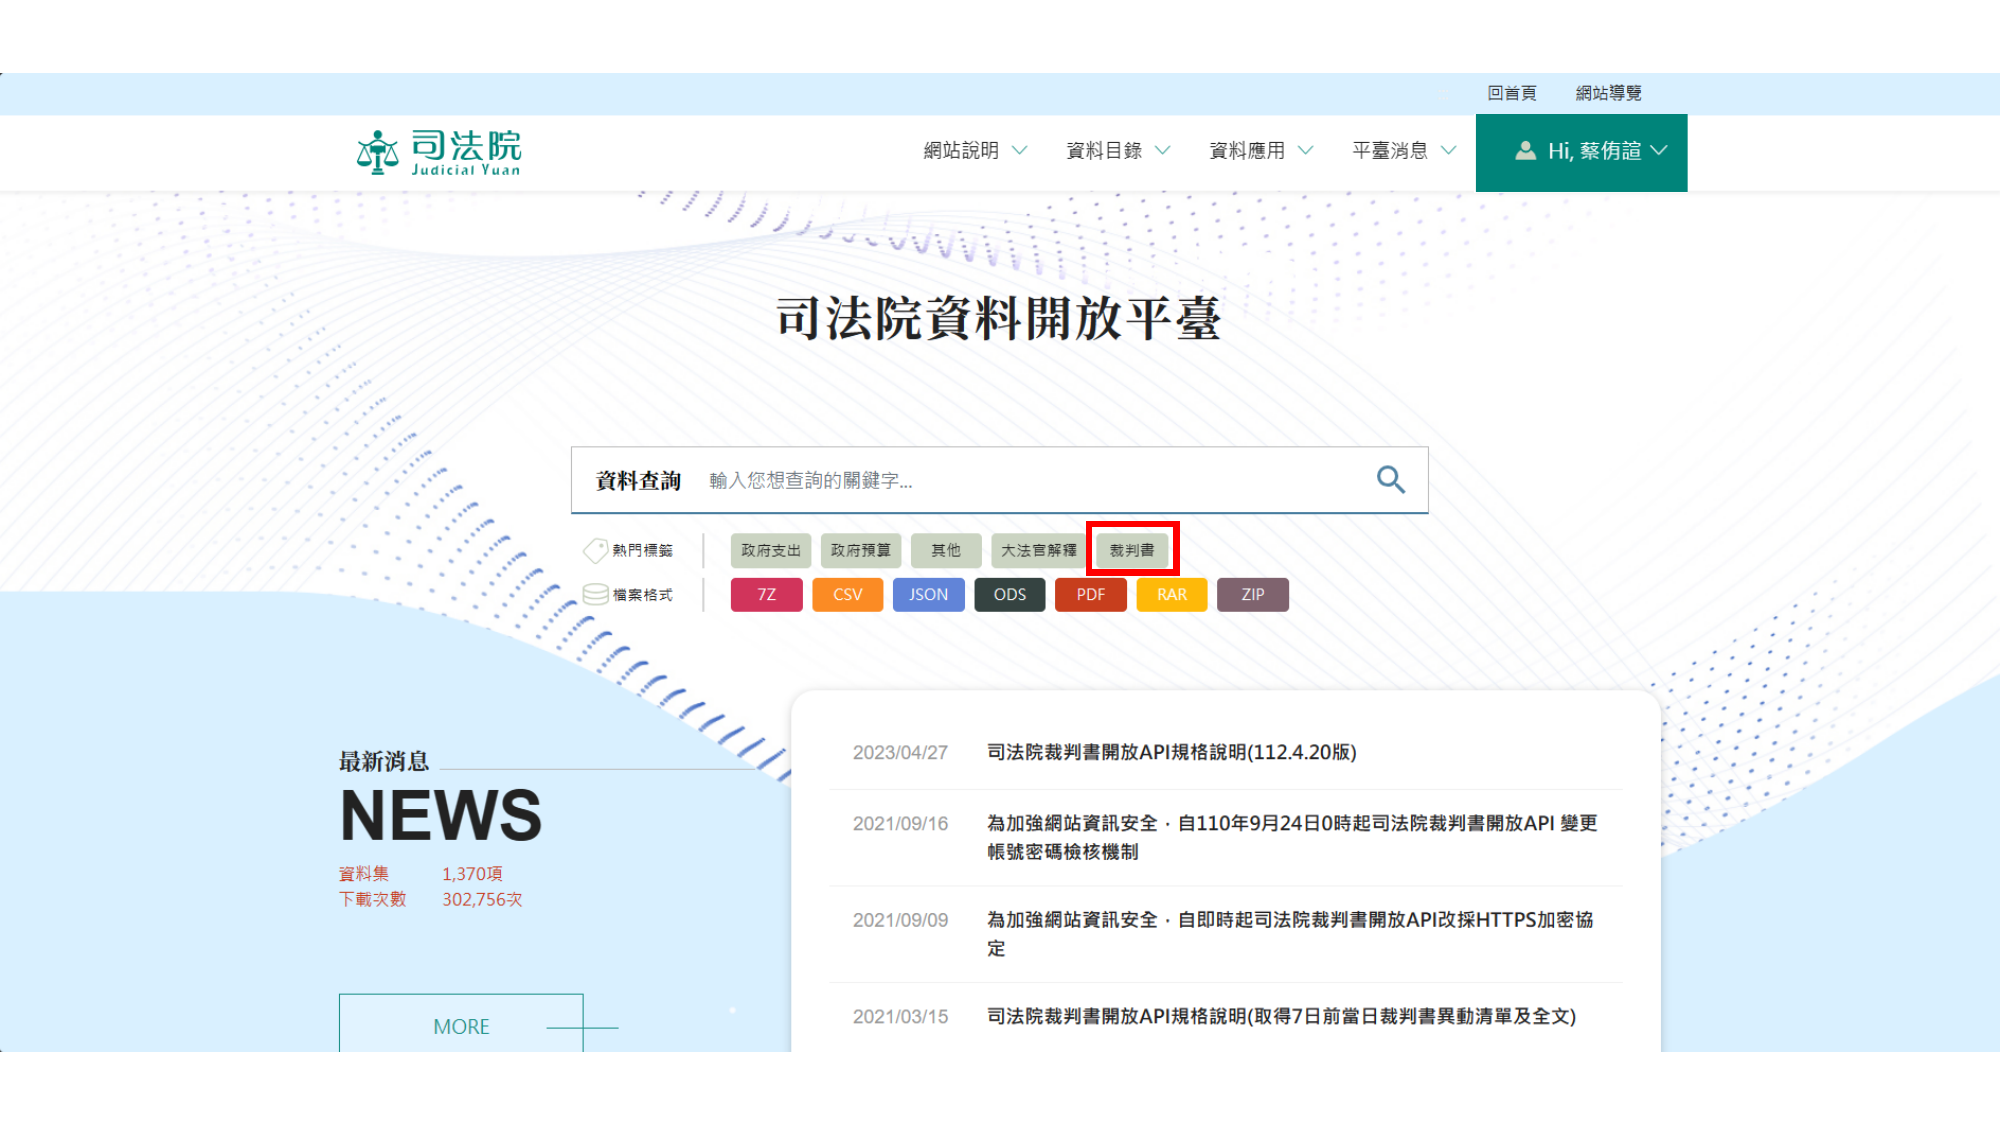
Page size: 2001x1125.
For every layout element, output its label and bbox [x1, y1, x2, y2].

picture [0, 73, 2000, 1052]
